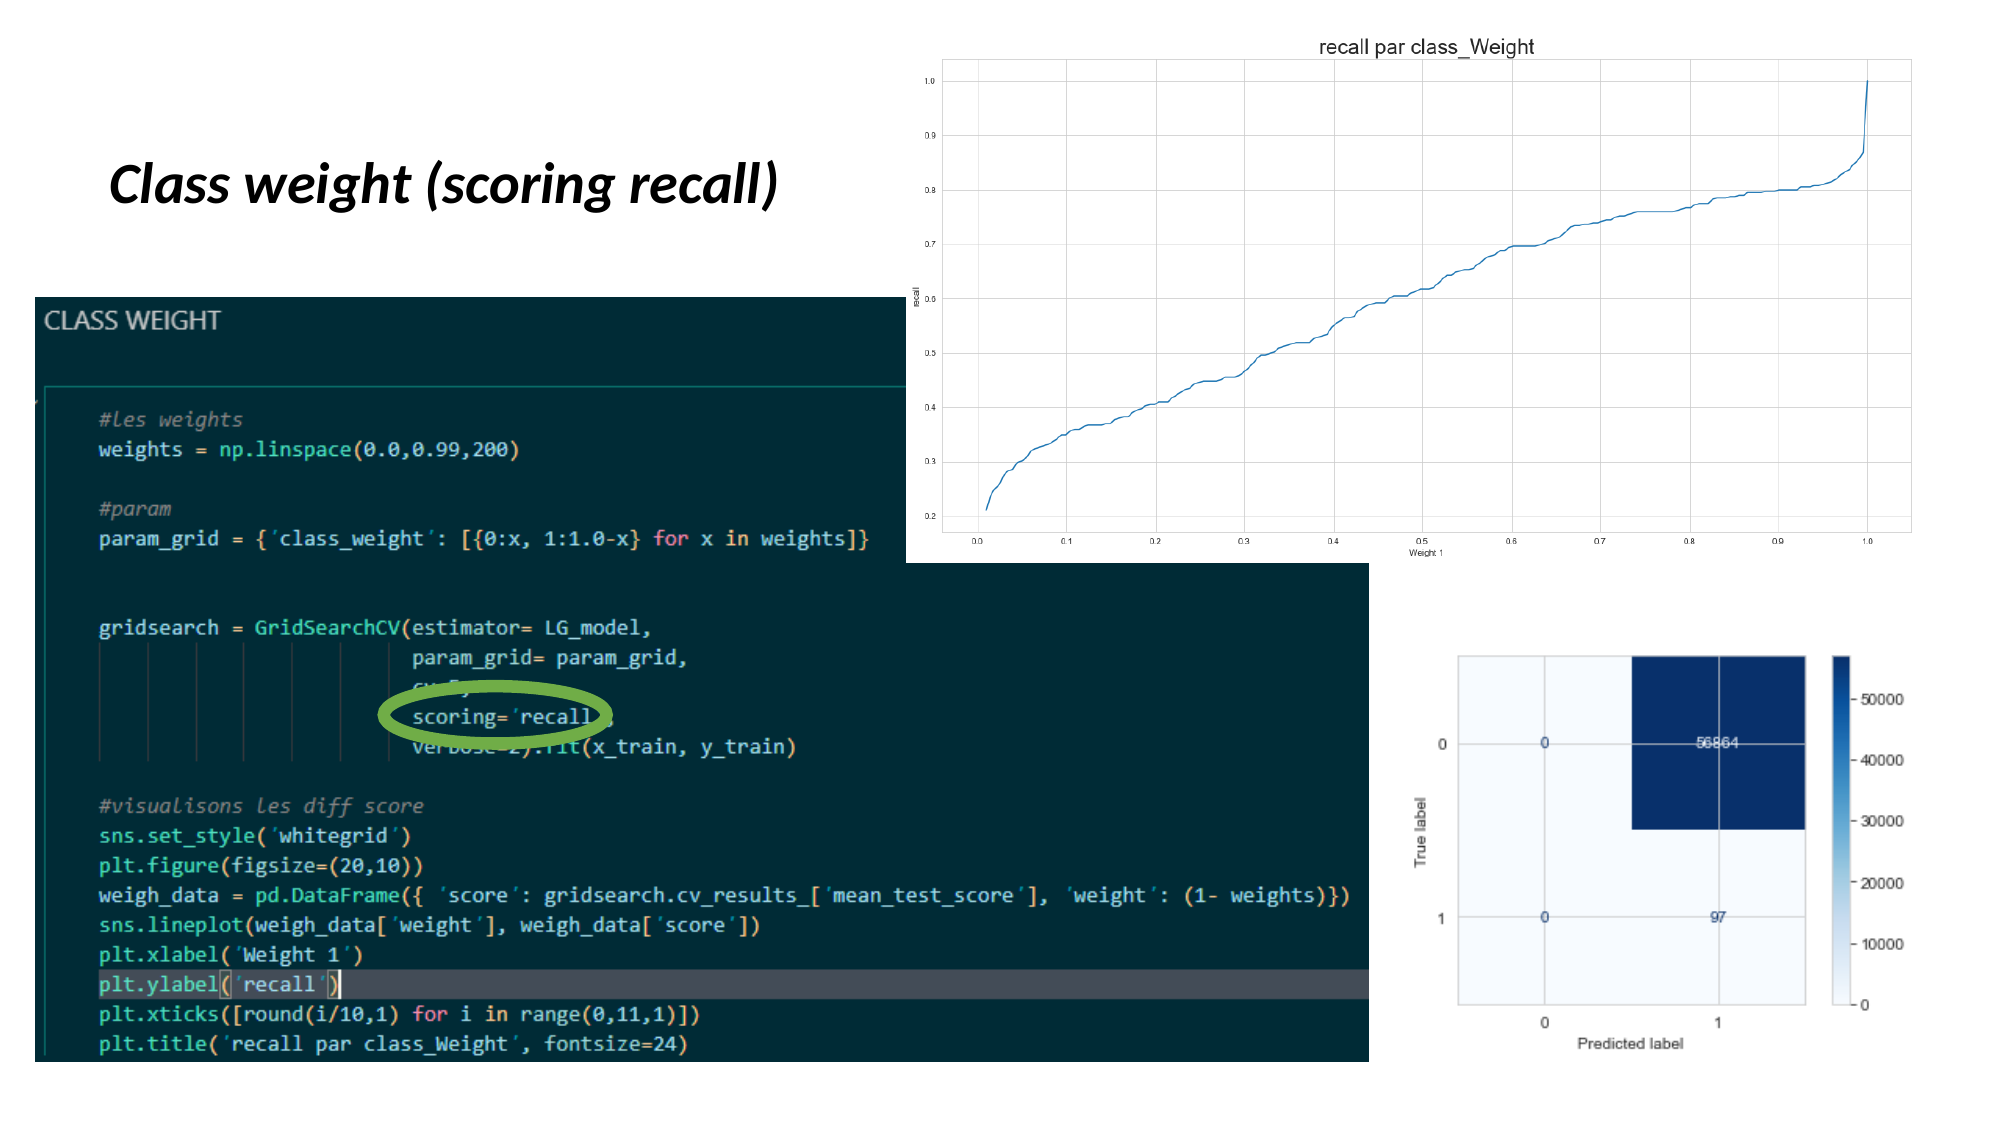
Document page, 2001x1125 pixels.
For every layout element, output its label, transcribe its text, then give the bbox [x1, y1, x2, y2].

picture [740, 916, 746, 936]
picture [232, 895, 242, 899]
picture [436, 442, 460, 456]
picture [209, 946, 217, 961]
picture [1111, 891, 1123, 907]
picture [521, 649, 544, 664]
picture [305, 862, 314, 872]
picture [1231, 887, 1265, 902]
picture [859, 530, 868, 550]
picture [256, 921, 278, 932]
picture [473, 442, 508, 456]
picture [114, 1006, 122, 1021]
picture [101, 832, 122, 842]
picture [246, 857, 254, 872]
picture [269, 862, 278, 872]
picture [208, 802, 231, 813]
picture [642, 743, 652, 753]
picture [378, 680, 613, 758]
picture [113, 946, 122, 961]
picture [125, 535, 135, 545]
picture [377, 802, 387, 813]
picture [858, 891, 881, 902]
picture [389, 442, 400, 456]
picture [414, 532, 424, 545]
picture [99, 535, 122, 550]
picture [595, 743, 605, 753]
picture [520, 921, 544, 932]
picture [582, 619, 629, 634]
picture [786, 891, 796, 902]
picture [556, 621, 568, 634]
picture [269, 946, 278, 961]
picture [354, 946, 361, 966]
picture [232, 918, 242, 932]
picture [318, 888, 327, 902]
picture [1342, 887, 1348, 907]
picture [594, 917, 616, 932]
picture [234, 416, 242, 426]
picture [534, 1010, 555, 1021]
picture [643, 916, 650, 936]
picture [377, 1007, 387, 1021]
picture [376, 827, 386, 842]
picture [135, 619, 145, 634]
picture [328, 832, 364, 847]
picture [198, 862, 206, 872]
picture [474, 530, 483, 550]
picture [125, 859, 134, 872]
picture [1296, 888, 1314, 902]
picture [595, 1040, 604, 1051]
picture [484, 532, 496, 545]
picture [171, 862, 194, 877]
picture [690, 891, 701, 902]
picture [619, 535, 629, 545]
picture [510, 649, 519, 664]
picture [114, 411, 122, 426]
picture [919, 891, 929, 902]
picture [680, 1035, 687, 1055]
picture [328, 917, 350, 932]
picture [714, 891, 760, 902]
picture [435, 1037, 460, 1051]
picture [763, 887, 772, 902]
picture [197, 888, 206, 902]
picture [207, 862, 219, 872]
picture [365, 802, 375, 813]
picture [377, 859, 400, 872]
picture [487, 916, 493, 936]
picture [173, 946, 206, 961]
picture [99, 1040, 111, 1055]
picture [413, 1006, 447, 1021]
picture [594, 1007, 605, 1021]
picture [99, 891, 122, 902]
picture [618, 740, 627, 753]
picture [415, 857, 422, 877]
picture [318, 1006, 327, 1021]
picture [653, 649, 663, 664]
picture [281, 946, 303, 966]
picture [125, 1007, 134, 1021]
picture [896, 888, 904, 902]
picture [631, 530, 639, 550]
picture [703, 535, 713, 545]
picture [330, 535, 339, 545]
picture [150, 916, 158, 932]
picture [161, 916, 170, 932]
picture [99, 624, 123, 639]
picture [473, 891, 484, 902]
picture [258, 798, 266, 813]
picture [282, 535, 291, 545]
picture [390, 1006, 397, 1025]
picture [235, 1006, 241, 1025]
picture [342, 888, 350, 902]
picture [207, 530, 219, 545]
picture [126, 311, 222, 329]
picture [654, 1007, 665, 1021]
picture [571, 887, 580, 902]
picture [306, 1006, 314, 1025]
picture [269, 1040, 278, 1051]
picture [125, 619, 134, 634]
picture [1268, 891, 1279, 907]
picture [173, 829, 182, 842]
picture [1329, 887, 1339, 907]
picture [282, 857, 291, 872]
picture [680, 1006, 687, 1025]
picture [702, 743, 713, 758]
picture [125, 948, 134, 961]
picture [1125, 887, 1134, 902]
picture [655, 1037, 664, 1051]
picture [692, 1006, 699, 1025]
picture [364, 442, 375, 456]
picture [317, 865, 327, 869]
picture [761, 530, 796, 545]
picture [160, 857, 170, 872]
picture [412, 442, 424, 456]
picture [414, 887, 422, 907]
picture [100, 502, 135, 520]
picture [282, 1006, 303, 1021]
picture [1318, 887, 1325, 907]
picture [329, 1006, 339, 1022]
picture [114, 1035, 122, 1051]
picture [283, 1035, 290, 1051]
picture [403, 887, 410, 907]
picture [100, 413, 112, 426]
picture [655, 530, 665, 545]
picture [629, 743, 641, 753]
picture [306, 891, 314, 902]
picture [1074, 887, 1109, 902]
picture [616, 654, 652, 669]
picture [473, 1035, 496, 1055]
picture [979, 891, 1013, 902]
picture [186, 1035, 193, 1051]
picture [812, 887, 819, 907]
picture [556, 917, 580, 936]
picture [137, 416, 145, 426]
picture [234, 802, 242, 813]
picture [150, 832, 171, 842]
picture [463, 1035, 470, 1051]
picture [125, 832, 134, 842]
picture [582, 1037, 591, 1051]
picture [126, 441, 158, 461]
picture [279, 828, 303, 842]
picture [463, 530, 471, 550]
picture [403, 857, 410, 877]
picture [1282, 887, 1290, 902]
picture [126, 798, 134, 813]
picture [197, 624, 206, 634]
picture [726, 740, 736, 753]
picture [907, 891, 916, 902]
picture [246, 917, 253, 936]
picture [292, 888, 303, 902]
picture [461, 918, 471, 932]
picture [341, 859, 364, 872]
picture [511, 441, 518, 461]
picture [196, 1040, 206, 1051]
picture [304, 535, 314, 545]
picture [281, 619, 327, 634]
picture [365, 921, 375, 932]
picture [124, 416, 135, 426]
picture [379, 916, 386, 936]
picture [99, 799, 123, 813]
picture [329, 891, 339, 902]
picture [752, 916, 759, 936]
picture [546, 532, 555, 545]
picture [1196, 888, 1206, 902]
picture [173, 1037, 182, 1051]
picture [148, 535, 160, 545]
picture [148, 951, 158, 961]
picture [149, 802, 170, 813]
picture [234, 827, 242, 842]
picture [329, 948, 339, 961]
picture [136, 505, 172, 515]
picture [329, 624, 339, 634]
picture [149, 624, 171, 634]
picture [822, 532, 832, 545]
picture [187, 411, 194, 426]
picture [187, 798, 194, 813]
picture [196, 449, 206, 453]
picture [159, 530, 206, 550]
picture [173, 1006, 182, 1021]
picture [414, 654, 435, 669]
picture [135, 887, 158, 907]
picture [389, 535, 400, 550]
picture [148, 857, 159, 872]
picture [665, 535, 688, 545]
picture [341, 1007, 351, 1021]
picture [556, 1040, 580, 1051]
picture [656, 738, 676, 753]
picture [955, 891, 965, 902]
picture [438, 654, 447, 664]
picture [833, 891, 857, 902]
picture [256, 887, 278, 907]
picture [244, 832, 255, 842]
picture [1028, 887, 1035, 907]
picture [354, 619, 400, 634]
picture [594, 532, 605, 545]
picture [210, 1035, 217, 1055]
picture [306, 827, 314, 842]
picture [342, 446, 351, 456]
picture [547, 917, 555, 932]
picture [304, 798, 326, 813]
picture [486, 1006, 507, 1021]
picture [171, 887, 194, 902]
picture [389, 1040, 411, 1051]
picture [558, 891, 568, 902]
picture [618, 918, 627, 932]
picture [315, 829, 327, 842]
picture [594, 654, 616, 664]
picture [487, 891, 508, 902]
picture [835, 535, 845, 545]
picture [389, 802, 424, 813]
picture [1185, 887, 1193, 907]
picture [148, 1010, 158, 1021]
picture [101, 921, 122, 932]
picture [798, 530, 821, 550]
picture [365, 1040, 375, 1051]
picture [245, 1010, 278, 1021]
picture [125, 921, 134, 932]
picture [486, 621, 532, 634]
picture [221, 413, 231, 426]
picture [294, 862, 303, 872]
picture [184, 1006, 206, 1021]
picture [631, 619, 639, 634]
picture [125, 1037, 134, 1051]
picture [135, 535, 145, 545]
picture [99, 970, 1369, 999]
picture [99, 1010, 111, 1025]
picture [473, 654, 508, 669]
text_box Class weight (scoring recall) [93, 137, 797, 223]
picture [678, 891, 688, 902]
picture [594, 891, 616, 902]
picture [173, 446, 183, 456]
picture [209, 829, 228, 847]
picture [426, 917, 434, 932]
picture [161, 1007, 170, 1021]
picture [545, 891, 557, 907]
picture [414, 1040, 424, 1051]
picture [222, 1006, 230, 1025]
picture [450, 917, 460, 932]
picture [126, 887, 134, 902]
picture [258, 530, 266, 550]
picture [353, 891, 363, 902]
picture [44, 32, 1917, 1055]
picture [569, 1010, 580, 1021]
picture [196, 416, 206, 431]
picture [546, 1035, 556, 1050]
picture [776, 888, 783, 902]
picture [232, 538, 242, 542]
picture [113, 857, 122, 872]
picture [342, 624, 352, 634]
picture [220, 446, 242, 461]
picture [269, 446, 278, 456]
picture [209, 619, 219, 634]
picture [450, 654, 472, 664]
picture [462, 1006, 471, 1021]
picture [618, 1007, 639, 1021]
picture [450, 891, 471, 902]
picture [270, 802, 279, 813]
picture [379, 1035, 385, 1051]
picture [137, 802, 145, 813]
picture [160, 416, 183, 426]
picture [331, 857, 338, 877]
picture [437, 921, 447, 936]
picture [62, 311, 117, 329]
picture [173, 624, 195, 634]
picture [281, 916, 314, 936]
picture [220, 921, 231, 932]
picture [317, 535, 327, 545]
picture [617, 891, 652, 902]
picture [559, 654, 596, 669]
picture [44, 311, 59, 329]
picture [788, 738, 795, 758]
picture [689, 921, 724, 932]
picture [197, 802, 206, 813]
picture [209, 916, 217, 932]
picture [403, 827, 410, 847]
picture [726, 530, 748, 545]
picture [305, 948, 314, 961]
picture [342, 1040, 352, 1050]
picture [222, 946, 230, 966]
picture [365, 891, 399, 902]
picture [547, 621, 555, 634]
picture [400, 921, 424, 932]
picture [403, 619, 410, 639]
picture [366, 827, 375, 842]
picture [510, 535, 520, 545]
picture [403, 530, 411, 545]
picture [256, 862, 267, 877]
picture [233, 857, 244, 872]
picture [352, 530, 386, 545]
picture [763, 738, 784, 753]
picture [630, 1040, 652, 1051]
picture [99, 446, 122, 456]
picture [258, 827, 266, 847]
picture [667, 921, 688, 932]
picture [317, 446, 338, 456]
picture [340, 798, 353, 817]
picture [222, 857, 230, 877]
picture [353, 1007, 364, 1021]
picture [1137, 888, 1145, 902]
picture [581, 887, 591, 902]
picture [99, 862, 111, 877]
picture [295, 1035, 302, 1051]
picture [750, 743, 760, 753]
picture [557, 1010, 568, 1025]
picture [318, 1040, 339, 1055]
picture [668, 1006, 674, 1025]
picture [451, 619, 459, 634]
picture [570, 532, 580, 545]
picture [209, 1010, 218, 1021]
picture [666, 649, 676, 664]
picture [522, 1010, 532, 1021]
picture [848, 530, 854, 550]
picture [148, 1037, 158, 1051]
picture [99, 951, 111, 966]
picture [353, 918, 363, 932]
picture [209, 891, 219, 902]
picture [608, 1035, 614, 1051]
picture [630, 921, 640, 932]
picture [497, 1037, 507, 1051]
picture [161, 443, 170, 456]
picture [232, 1040, 266, 1051]
picture [174, 798, 181, 813]
picture [161, 1035, 170, 1051]
picture [196, 832, 206, 842]
picture [1405, 646, 1917, 1062]
picture [256, 621, 278, 634]
picture [208, 411, 219, 426]
picture [328, 798, 341, 817]
picture [173, 921, 207, 936]
picture [618, 1040, 627, 1046]
picture [161, 946, 170, 961]
picture [294, 530, 303, 545]
picture [232, 627, 242, 631]
picture [934, 888, 941, 902]
picture [654, 887, 665, 902]
picture [281, 446, 314, 461]
picture [243, 948, 267, 961]
picture [412, 621, 447, 634]
picture [462, 624, 483, 634]
picture [967, 891, 977, 902]
picture [257, 441, 266, 456]
picture [355, 441, 361, 461]
picture [583, 1006, 591, 1025]
picture [739, 743, 749, 753]
picture [281, 802, 290, 813]
picture [665, 1037, 677, 1050]
